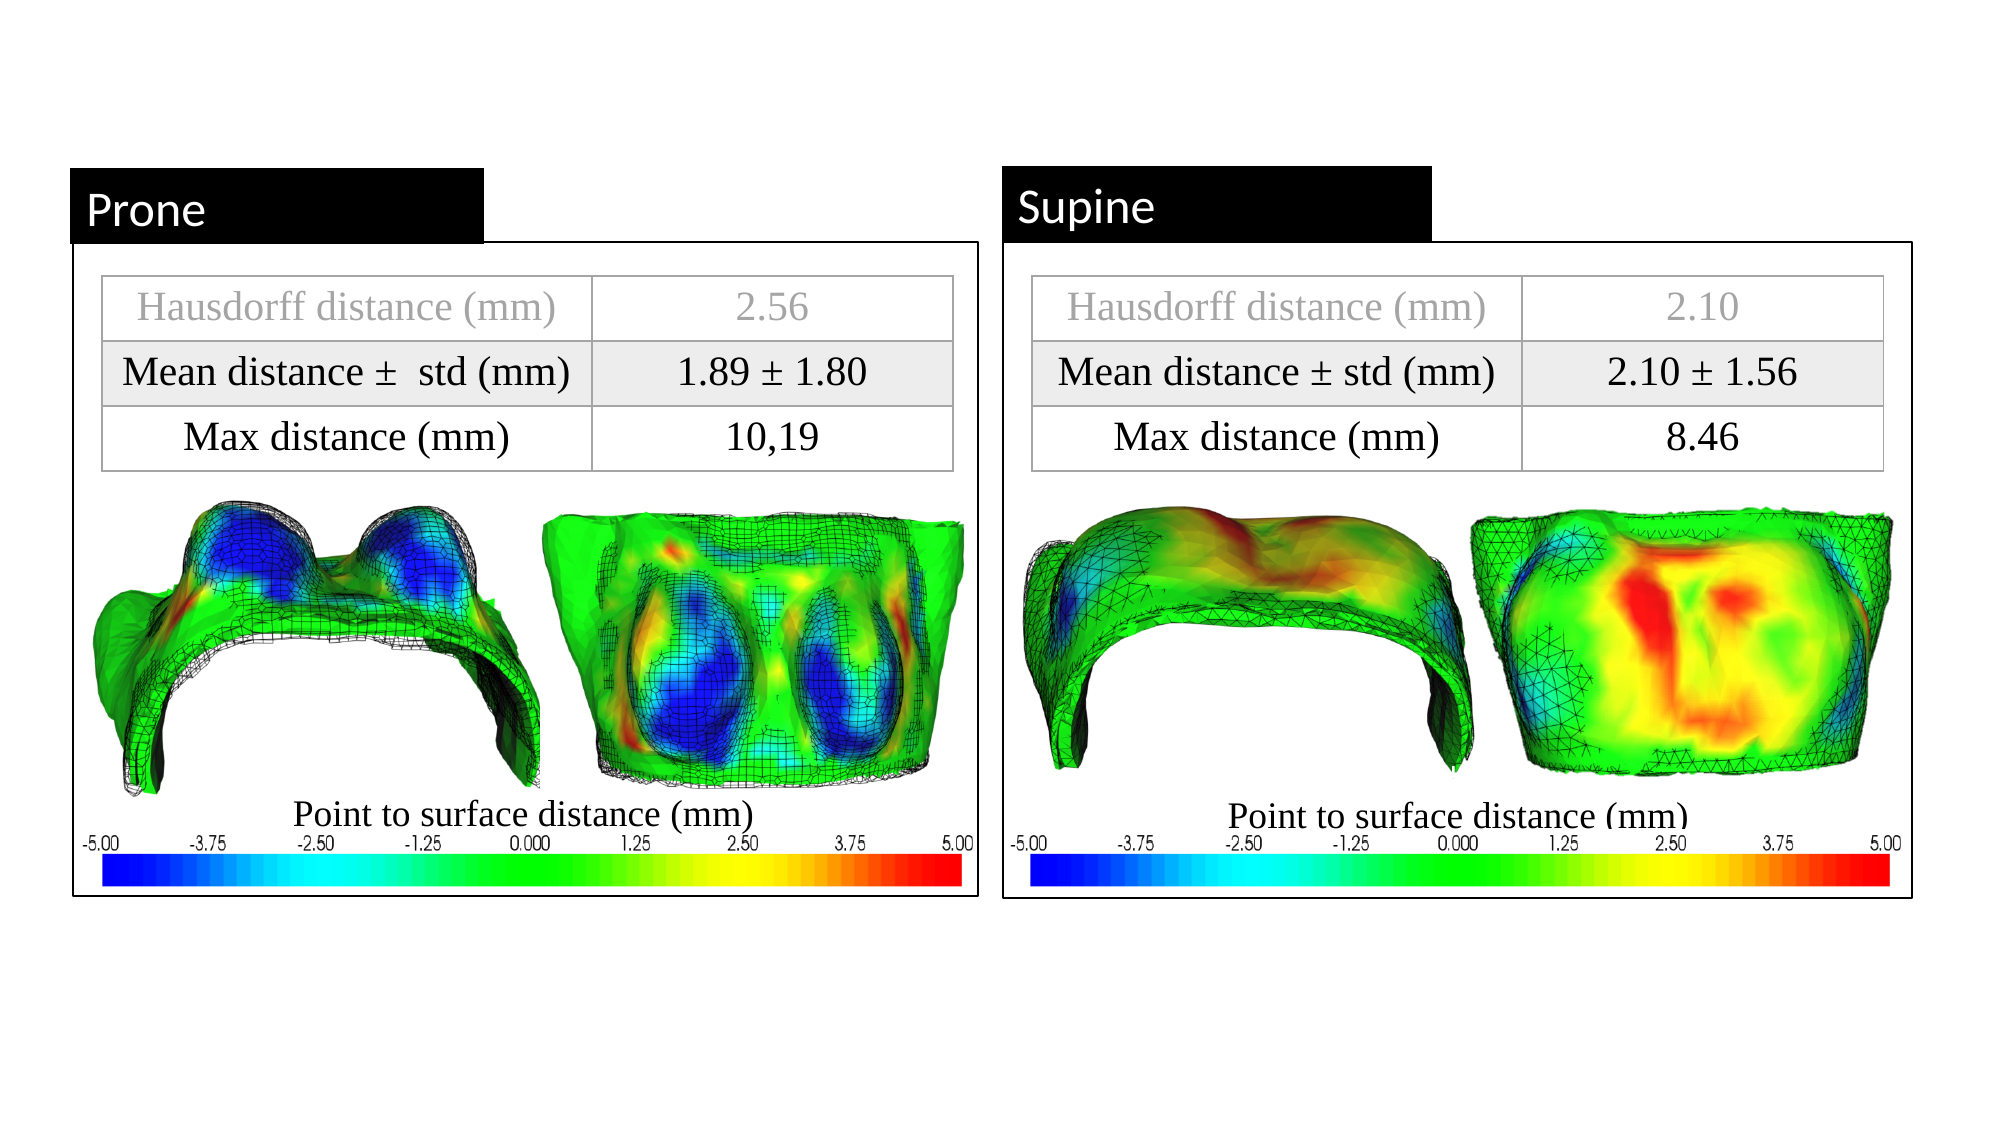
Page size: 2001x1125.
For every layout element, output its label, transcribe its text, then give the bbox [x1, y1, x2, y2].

table_cell 2.10 ± 1.56 [1523, 342, 1883, 405]
table_header 2.56 [593, 277, 952, 340]
table_cell 1.89 ± 1.80 [593, 342, 952, 405]
text_box Point to surface distance (mm) [1007, 783, 1910, 829]
text_box Supine [1002, 166, 1432, 241]
table_cell Mean distance ± std (mm) [103, 342, 591, 405]
text_box Prone [70, 168, 484, 244]
table_cell Mean distance ± std (mm) [1033, 342, 1521, 405]
table_cell Max distance (mm) [1033, 407, 1521, 470]
text_box [1002, 241, 1913, 898]
picture [1018, 501, 1901, 783]
text_box [72, 241, 979, 896]
table_header Hausdorff distance (mm) [103, 277, 591, 340]
table_header Hausdorff distance (mm) [1033, 277, 1521, 340]
table_cell Max distance (mm) [103, 407, 591, 470]
table_cell 10,19 [593, 407, 952, 470]
picture [91, 481, 969, 799]
table_header 2.10 [1523, 277, 1883, 340]
picture [1007, 829, 1911, 895]
picture [78, 829, 983, 895]
table_cell 8.46 [1523, 407, 1883, 470]
